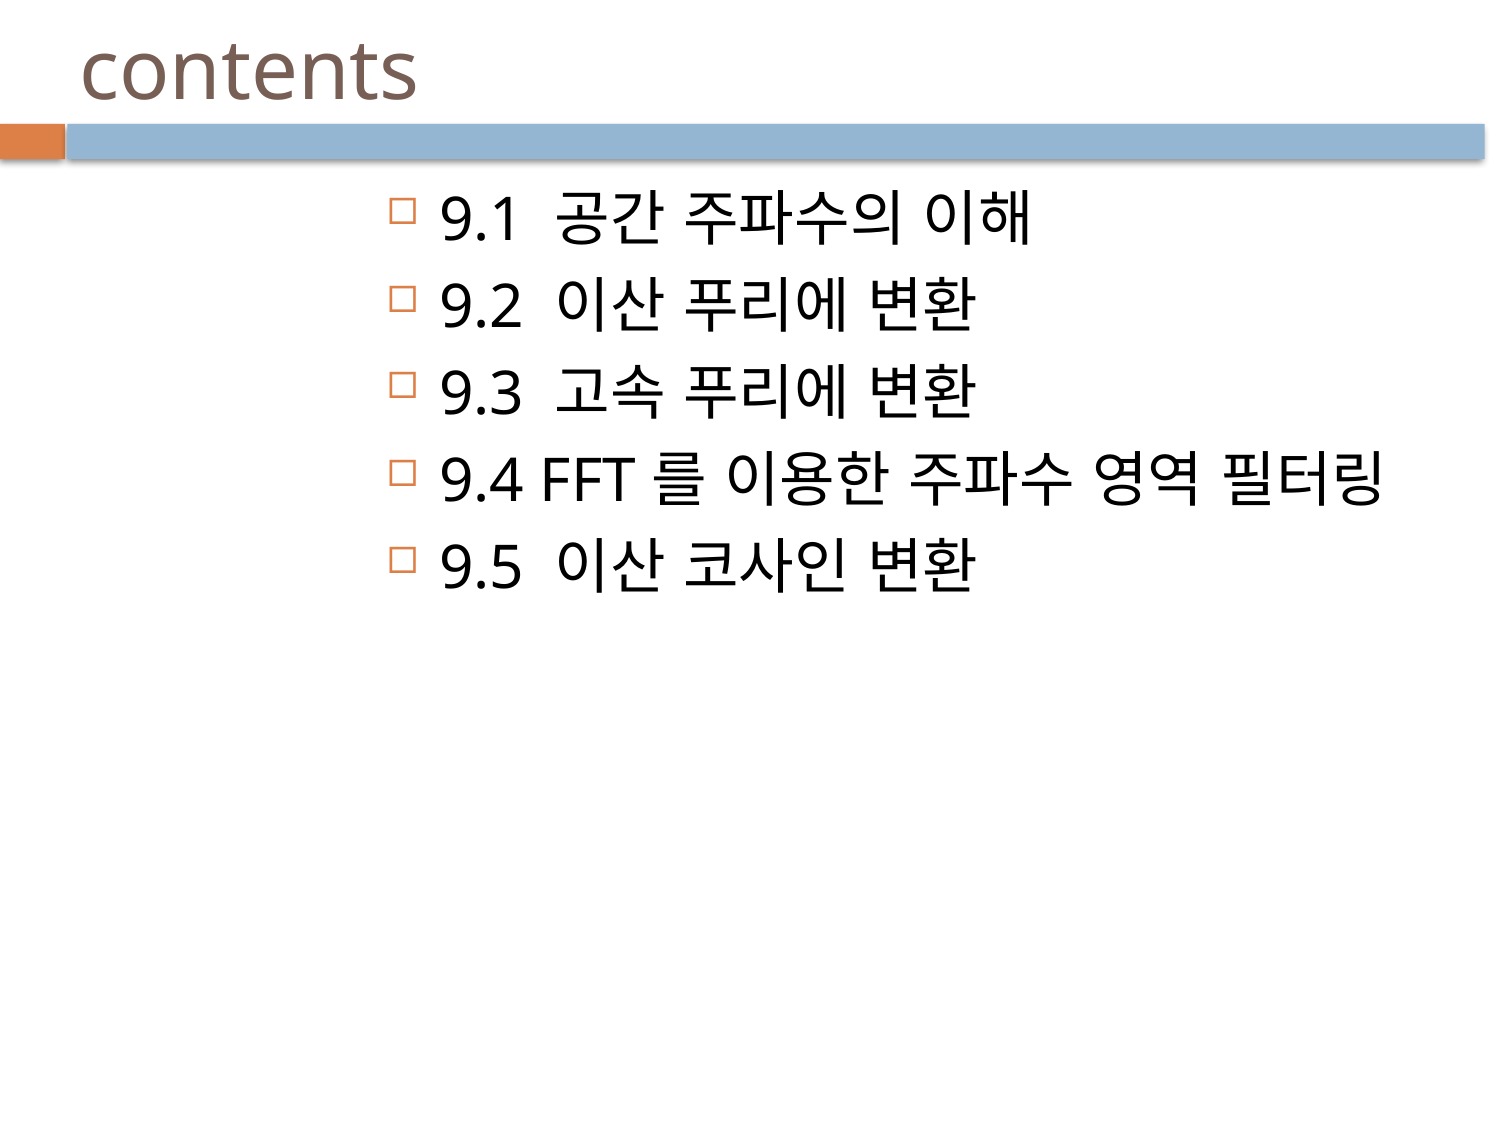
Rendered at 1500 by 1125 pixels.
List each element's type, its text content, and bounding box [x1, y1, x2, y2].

list 9.1 공간 주파수의 이해 9.2 이산 푸리에 변환 9.3 고속 푸리에 변환 9.4 FFT를 이용한 주파수 영역 필터링 9.5 이산 코사인 변환 [371, 172, 1471, 1035]
title contents [64, 7, 1483, 126]
